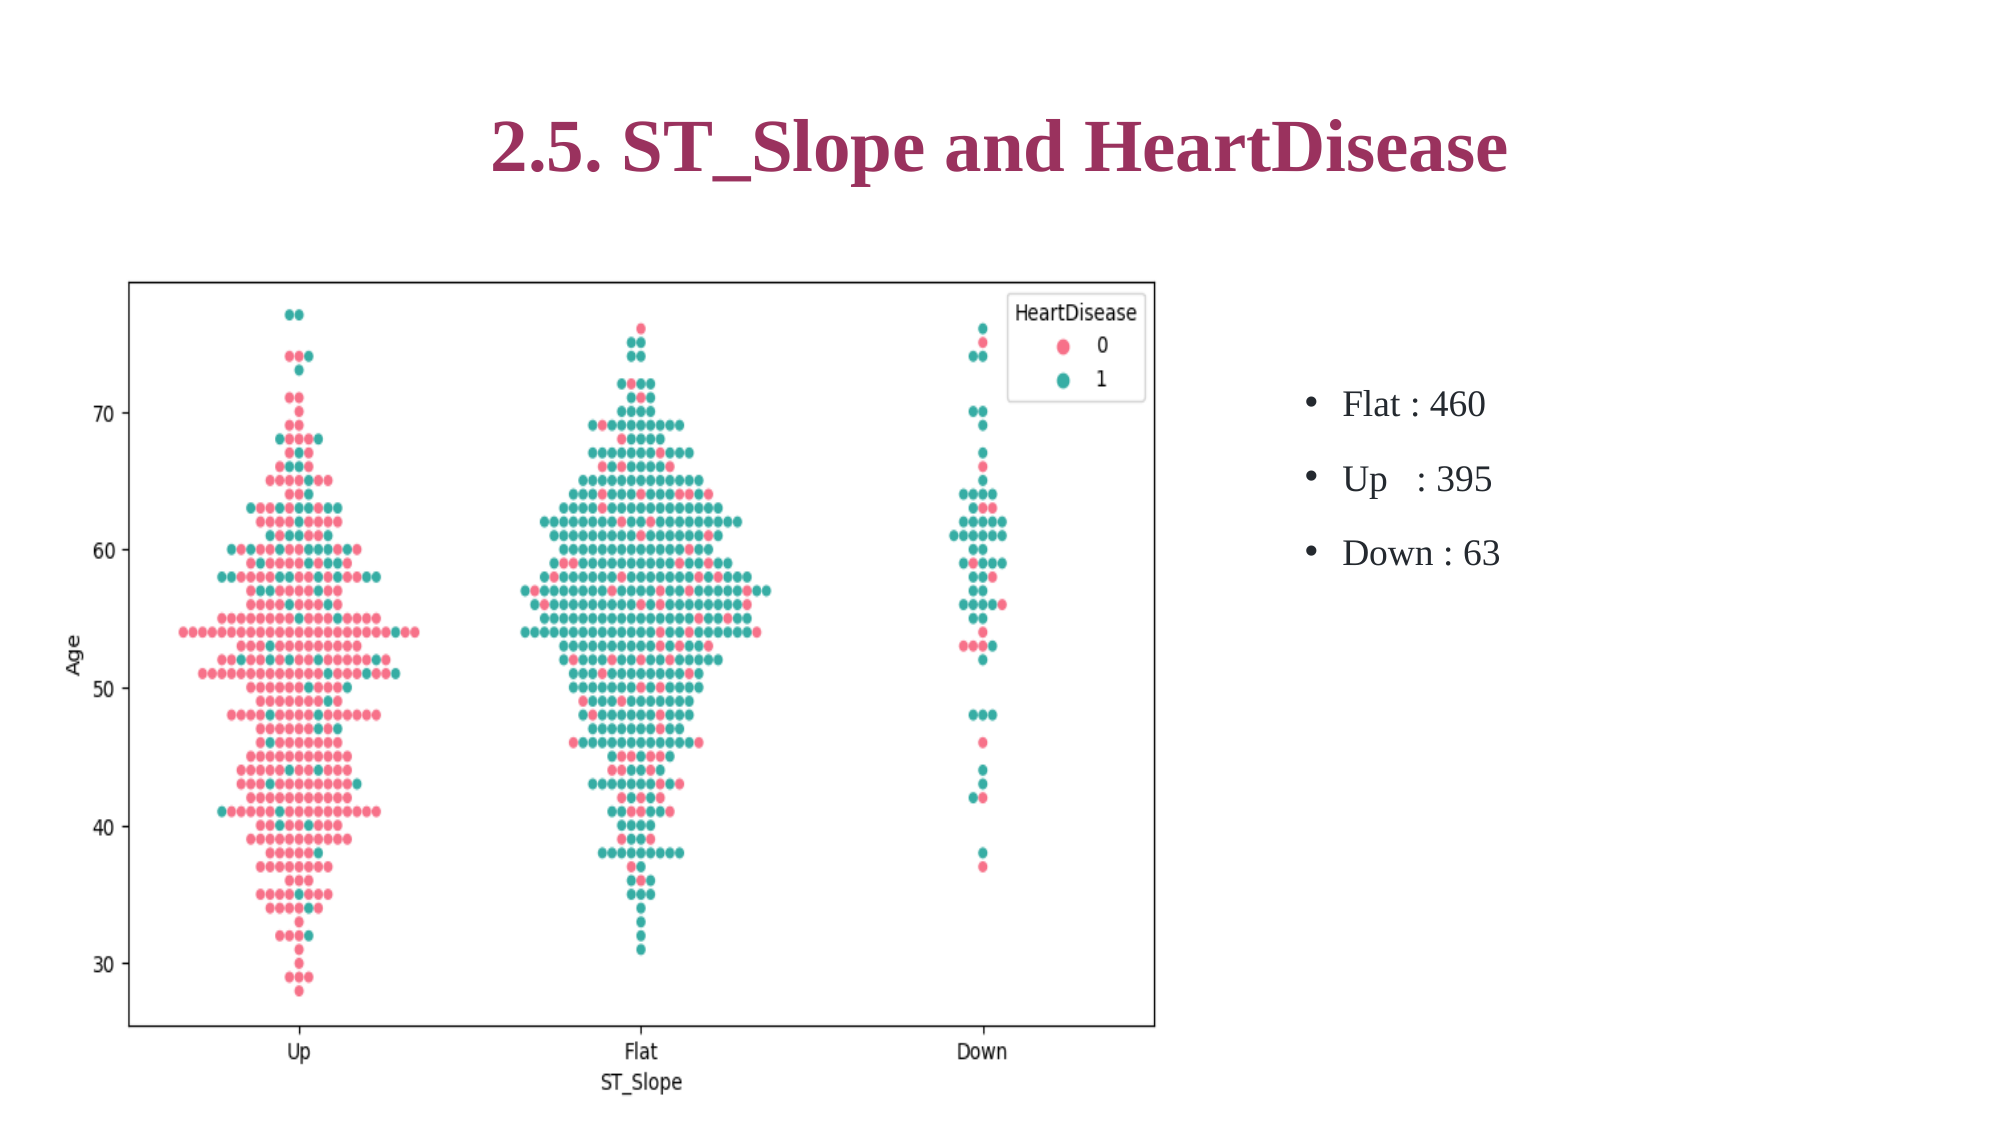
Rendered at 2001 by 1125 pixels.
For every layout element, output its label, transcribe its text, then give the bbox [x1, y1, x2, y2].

text_box 2.5. ST_Slope and HeartDisease [0, 98, 2000, 309]
text_box Flat : 460 Up : 395 Down : 63 [1290, 362, 1673, 852]
picture [53, 266, 1166, 1111]
